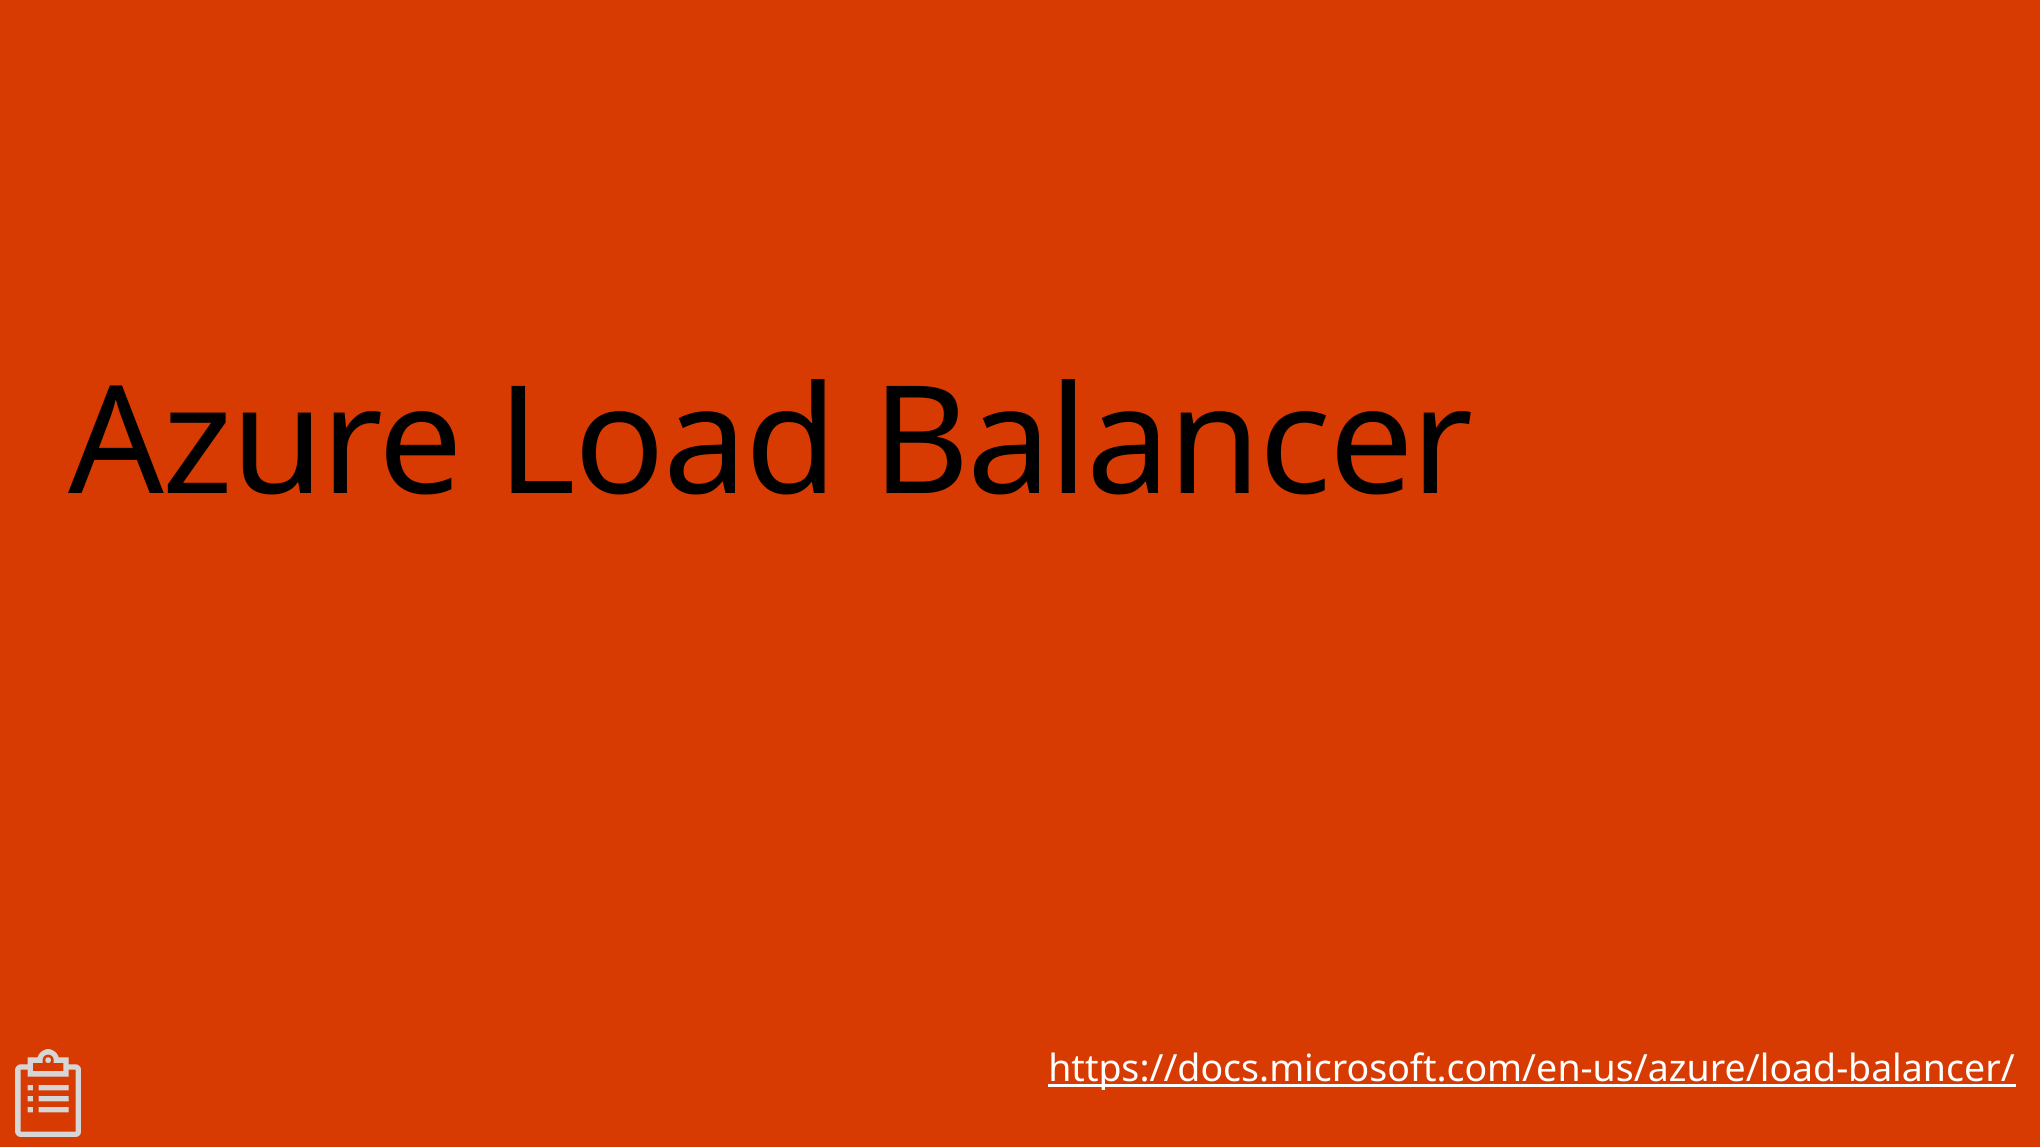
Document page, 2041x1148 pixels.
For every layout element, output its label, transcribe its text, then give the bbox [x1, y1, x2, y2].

text_box https://docs.microsoft.com/en-us/azure/load-balancer/ [1033, 1036, 2041, 1102]
title Azure Load Balancer [45, 348, 1996, 543]
